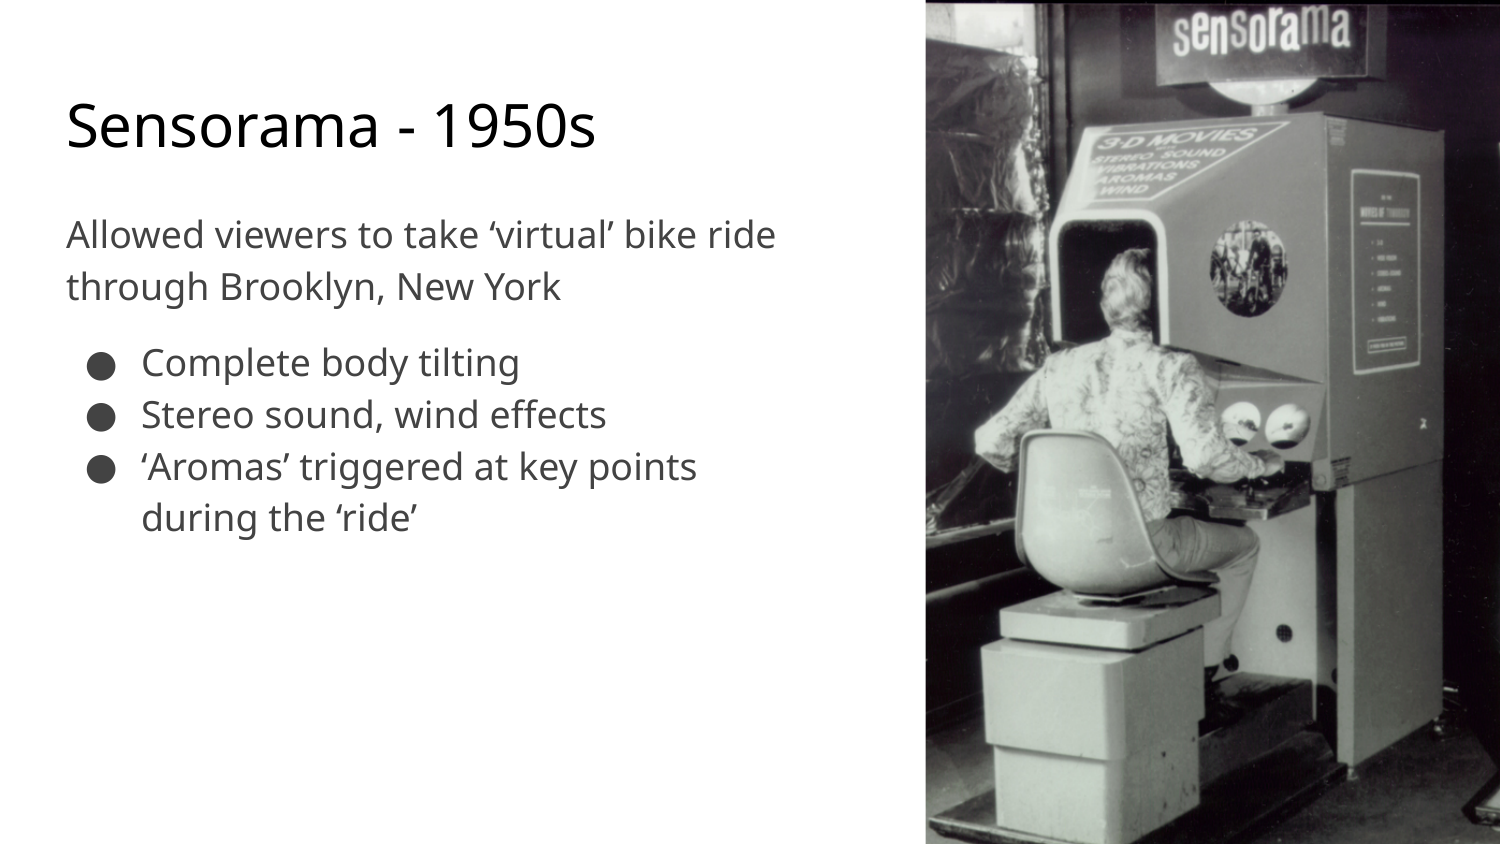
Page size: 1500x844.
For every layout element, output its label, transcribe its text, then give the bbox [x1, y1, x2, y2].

picture [925, 0, 1500, 844]
title Sensorama - 1950s [51, 72, 920, 176]
list Allowed viewers to take ‘virtual’ bike ride through Brooklyn, New York Complete body tilting Stereo sound, wind effects ‘Aromas’ triggered at key points during the ‘ride’ [51, 189, 809, 750]
